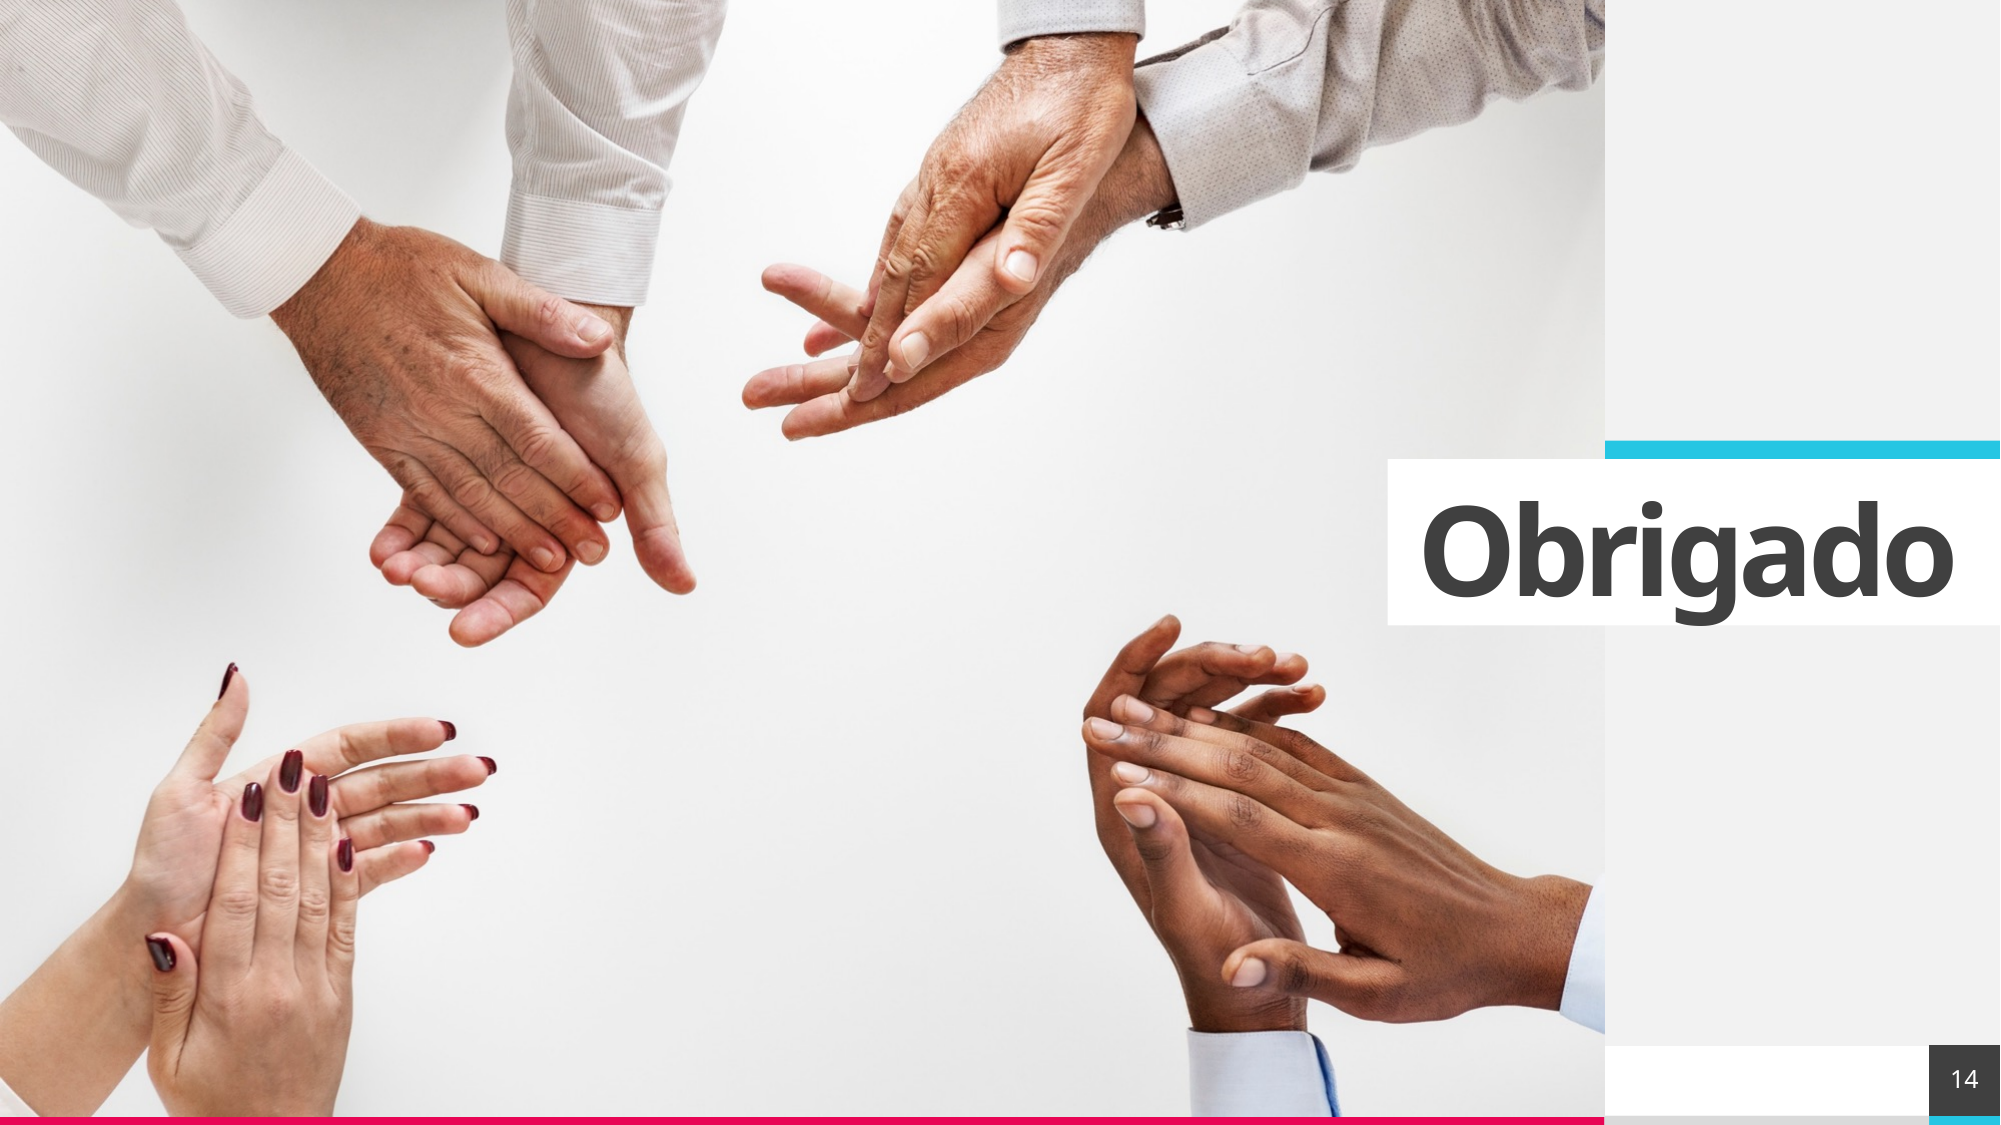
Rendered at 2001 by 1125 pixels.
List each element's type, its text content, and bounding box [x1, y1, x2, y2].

picture [0, 0, 1605, 1117]
slide_number 14 [1929, 1045, 2000, 1116]
title Obrigado [1605, 459, 2000, 626]
